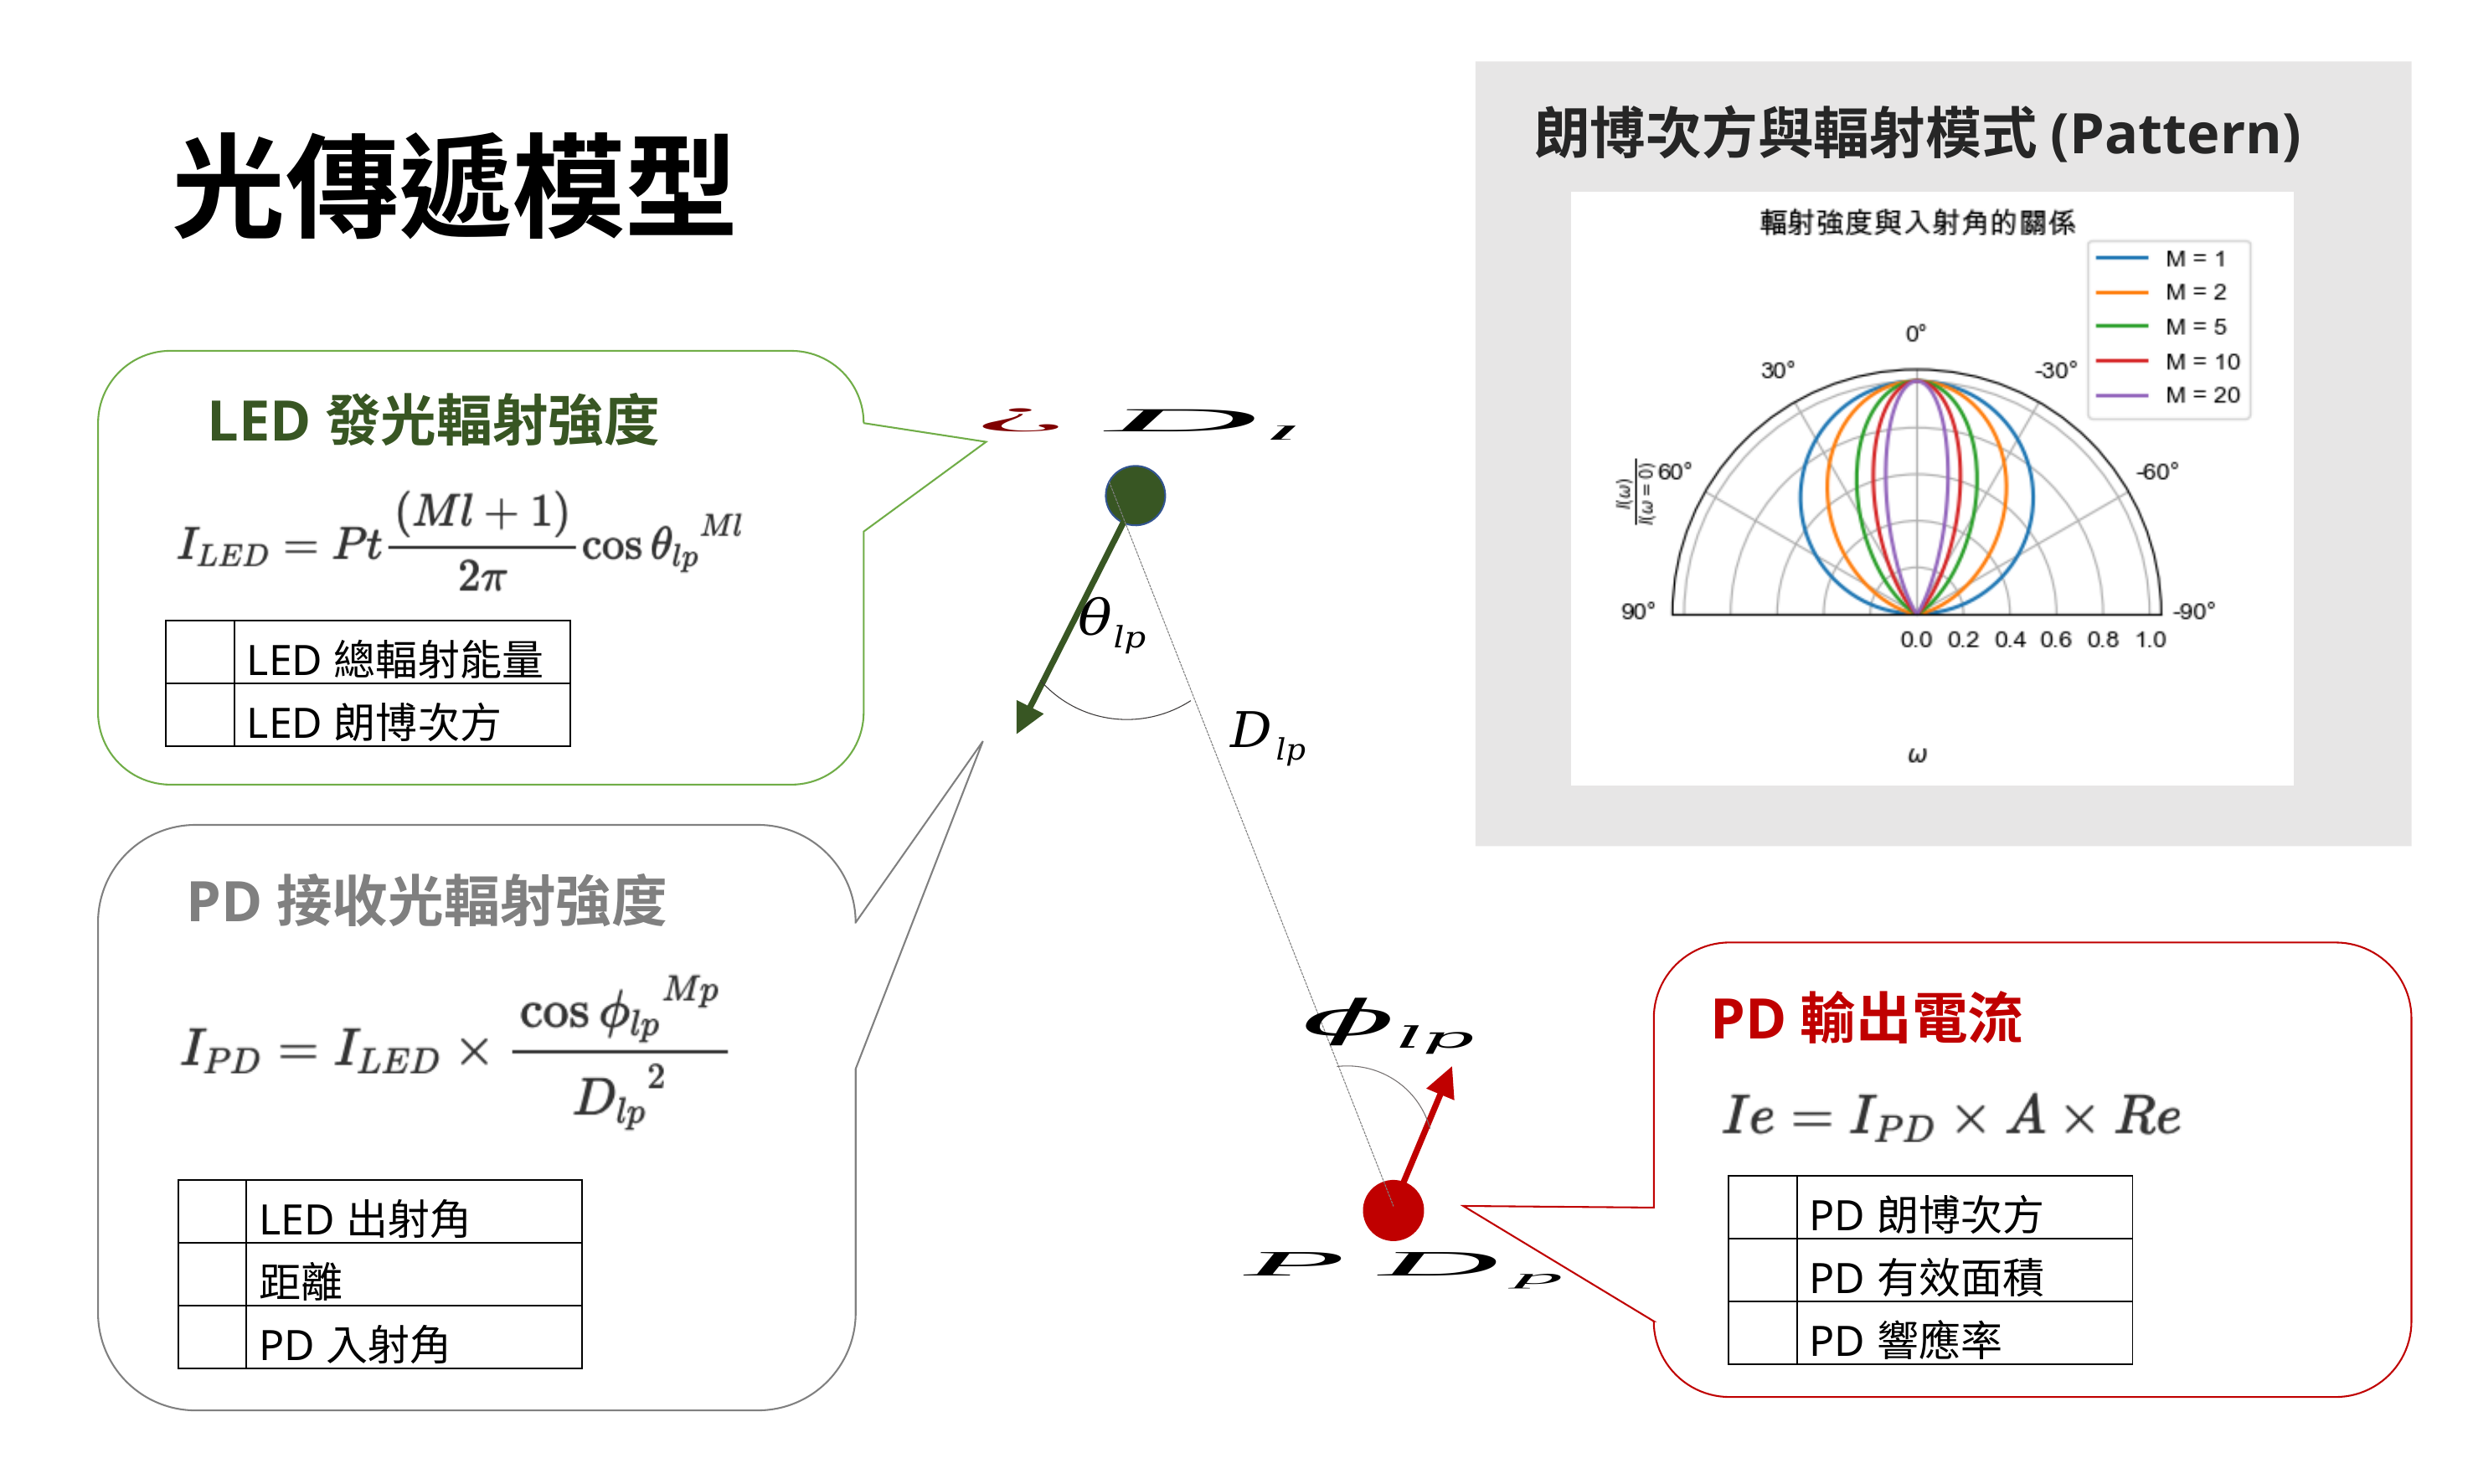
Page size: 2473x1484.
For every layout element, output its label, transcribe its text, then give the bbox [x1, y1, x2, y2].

picture [149, 948, 758, 1143]
text_box 朗博次方與輻射模式(Pattern) [1522, 91, 2314, 172]
text_box [1475, 60, 2413, 847]
picture [1714, 1071, 2206, 1189]
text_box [973, 402, 1569, 1290]
text_box [1569, 941, 2413, 1399]
text_box [97, 349, 973, 786]
picture [1571, 192, 2294, 786]
text_box [97, 753, 973, 1412]
picture [173, 466, 760, 604]
title 光傳遞模型 [159, 49, 1310, 336]
